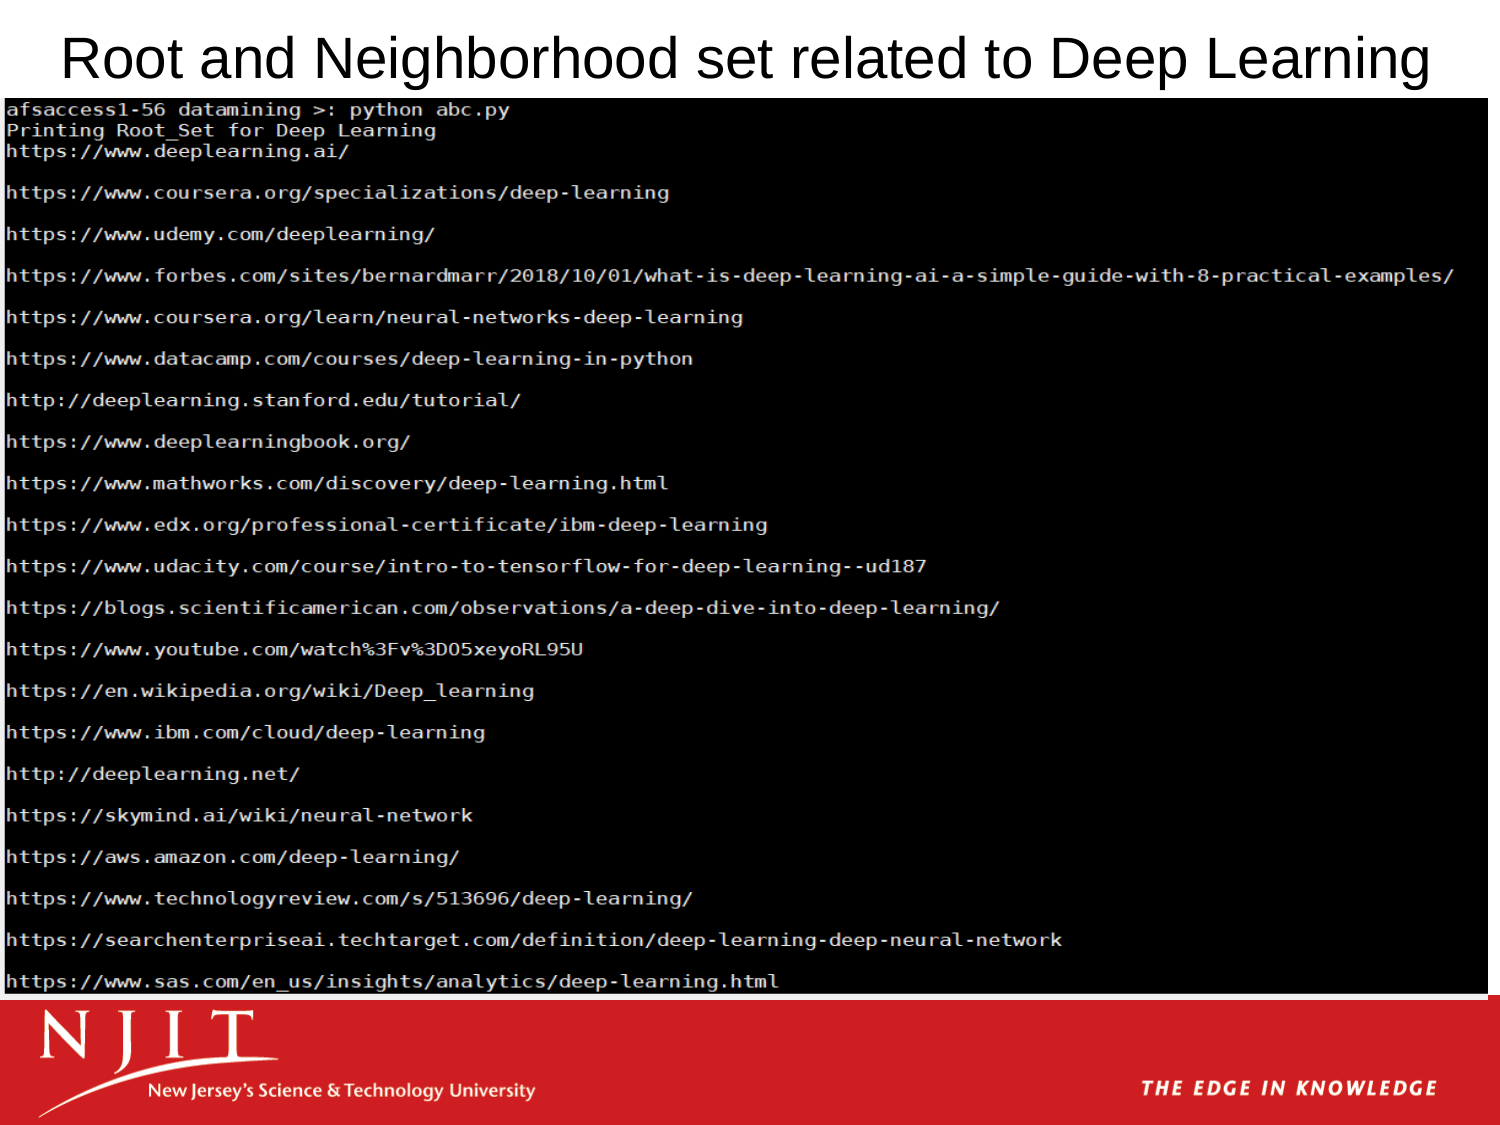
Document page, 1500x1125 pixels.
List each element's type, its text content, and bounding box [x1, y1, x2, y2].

picture [0, 98, 1500, 1125]
text_box Root and Neighborhood set related to Deep Learning [20, 12, 1475, 97]
